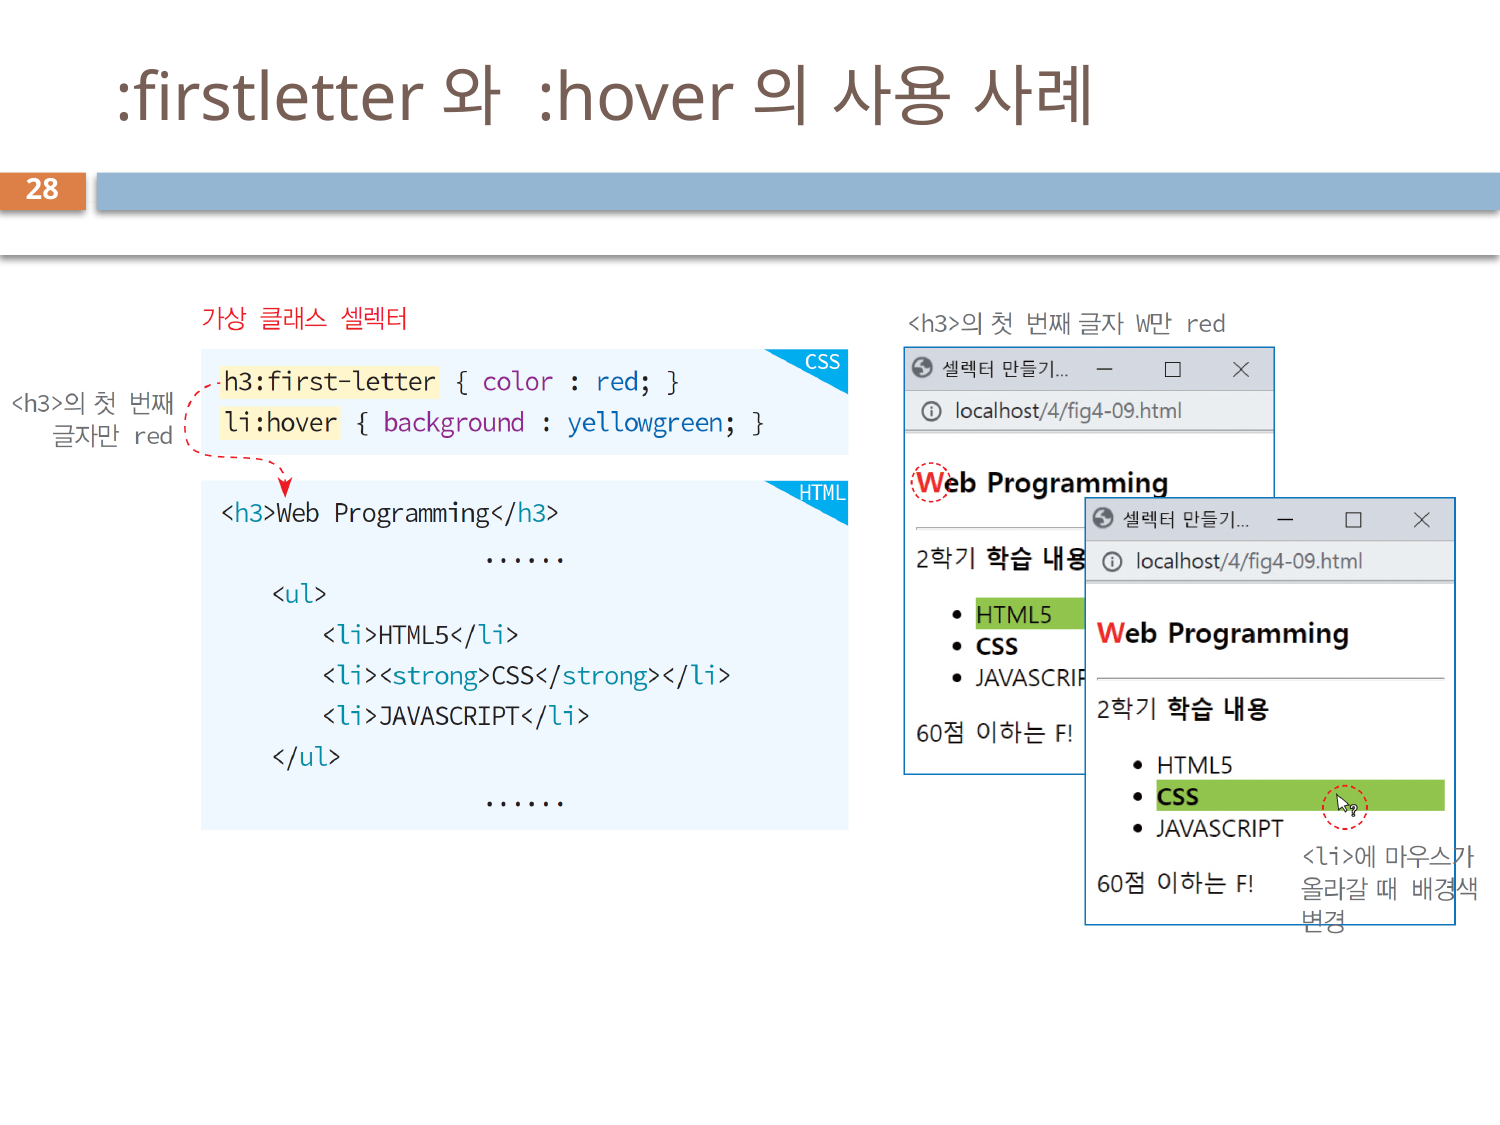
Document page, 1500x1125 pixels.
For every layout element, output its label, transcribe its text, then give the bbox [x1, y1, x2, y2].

picture [0, 278, 1487, 953]
title :firstletter와 :hover의 사용 사례 [100, 37, 1438, 149]
slide_number 28 [0, 170, 87, 211]
